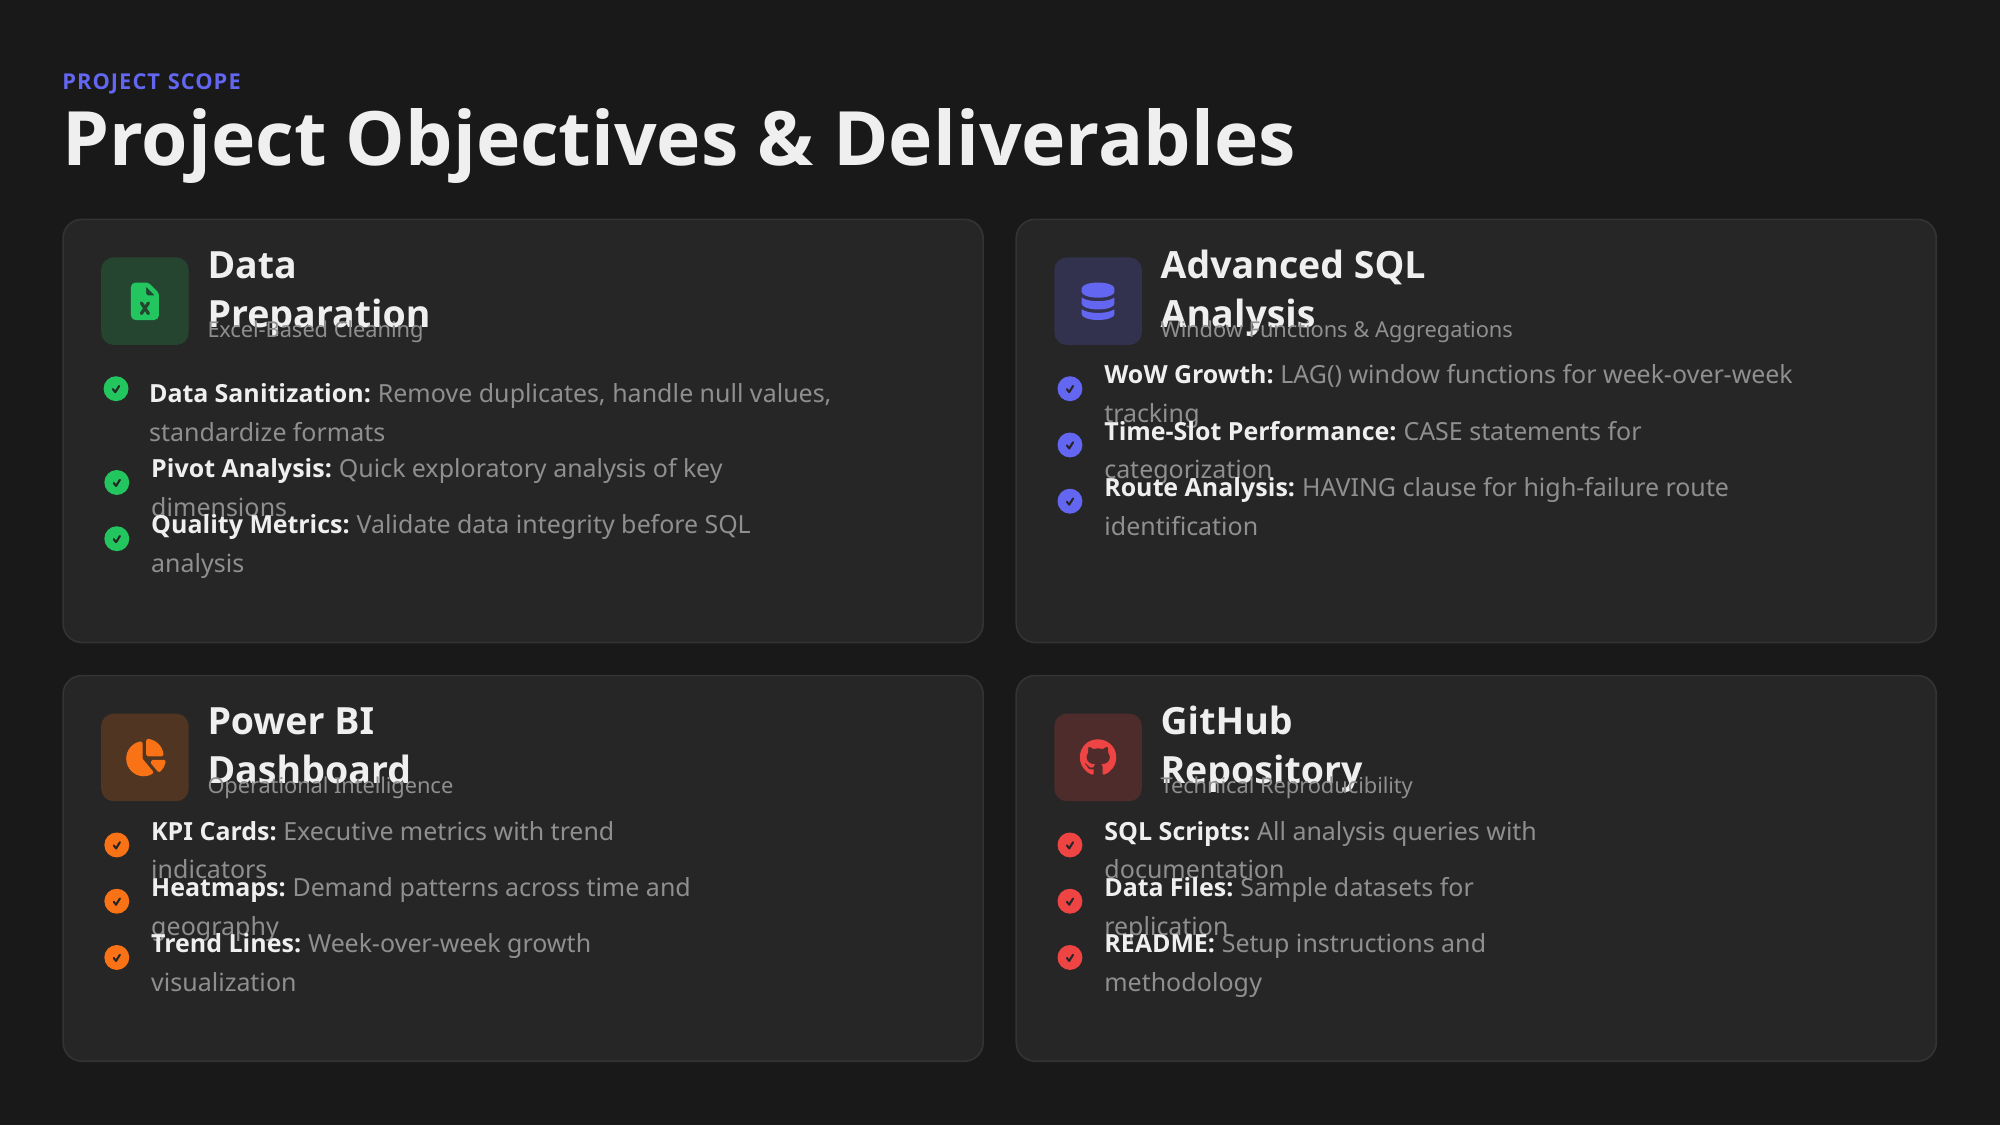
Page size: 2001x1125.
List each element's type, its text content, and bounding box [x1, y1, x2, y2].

text_box PROJECT SCOPE [62, 62, 1949, 94]
text_box SQL Scripts: All analysis queries with documentation [1104, 826, 1700, 864]
text_box Operational Intelligence [207, 766, 569, 799]
text_box [1081, 309, 1115, 321]
text_box [1057, 832, 1083, 858]
text_box [63, 219, 984, 643]
text_box [1016, 219, 1937, 643]
text_box [146, 738, 164, 757]
text_box [150, 759, 166, 772]
text_box README: Setup instructions and methodology [1104, 938, 1631, 977]
text_box [1079, 739, 1117, 775]
text_box Heatmaps: Demand patterns across time and geography [151, 882, 786, 920]
text_box Pivot Analysis: Quick exploratory analysis of key dimensions [151, 463, 830, 502]
text_box [101, 713, 189, 802]
text_box Excel-Based Cleaning [207, 310, 509, 342]
text_box Window Functions & Aggregations [1160, 310, 1583, 342]
text_box Time-Slot Performance: CASE statements for categorization [1104, 426, 1792, 464]
text_box [1054, 713, 1142, 802]
text_box Trend Lines: Week-over-week growth visualization [151, 938, 727, 977]
text_box [1057, 432, 1083, 458]
text_box KPI Cards: Executive metrics with trend indicators [151, 826, 716, 864]
text_box [1057, 488, 1083, 514]
text_box [1054, 257, 1142, 345]
text_box Power BI Dashboard [207, 716, 577, 767]
text_box WoW Growth: LAG() window functions for week-over-week tracking [1104, 369, 1874, 408]
text_box [1057, 945, 1083, 970]
text_box [1016, 675, 1937, 1062]
text_box [1057, 888, 1083, 914]
text_box Quality Metrics: Validate data integrity before SQL analysis [151, 519, 817, 558]
text_box [104, 832, 130, 858]
text_box [1081, 297, 1115, 310]
text_box [1057, 376, 1083, 402]
text_box [101, 257, 189, 345]
text_box Data Files: Sample datasets for replication [1104, 882, 1585, 920]
text_box Data Preparation [207, 260, 517, 311]
text_box [104, 470, 130, 495]
text_box Route Analysis: HAVING clause for high-failure route identification [1104, 482, 1852, 520]
text_box Advanced SQL Analysis [1160, 260, 1591, 311]
text_box [126, 741, 154, 777]
text_box [130, 282, 159, 321]
text_box GitHub Repository [1160, 716, 1499, 767]
text_box [104, 526, 130, 552]
text_box [104, 888, 130, 914]
text_box [103, 376, 129, 402]
text_box [63, 675, 984, 1062]
text_box Technical Reproducibility [1160, 766, 1491, 799]
text_box [104, 945, 130, 970]
text_box Project Objectives & Deliverables [62, 106, 1975, 182]
text_box [1081, 282, 1115, 298]
text_box Data Sanitization: Remove duplicates, handle null values, standardize formats [149, 369, 959, 445]
